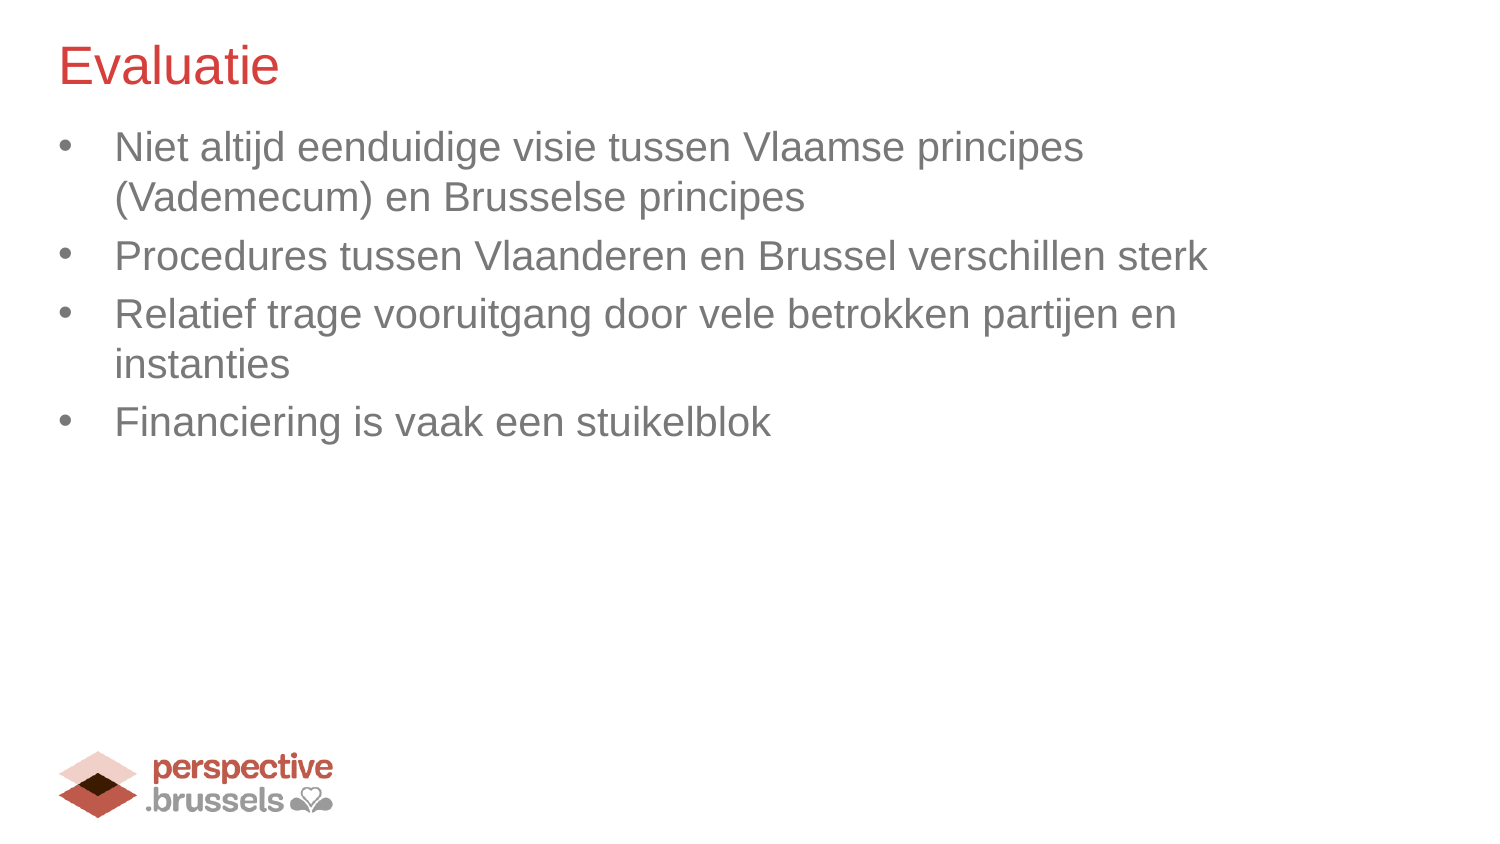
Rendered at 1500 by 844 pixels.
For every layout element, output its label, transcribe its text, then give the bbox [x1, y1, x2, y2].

title Evaluatie [43, 22, 1343, 112]
picture [3, 695, 392, 835]
list Niet altijd eenduidige visie tussen Vlaamse principes (Vademecum) en Brusselse principes Procedures tussen Vlaanderen en Brussel verschillen sterk Relatief trage vooruitgang door vele betrokken partijen en instanties Financiering is vaak een stuikelblok [43, 112, 1343, 703]
